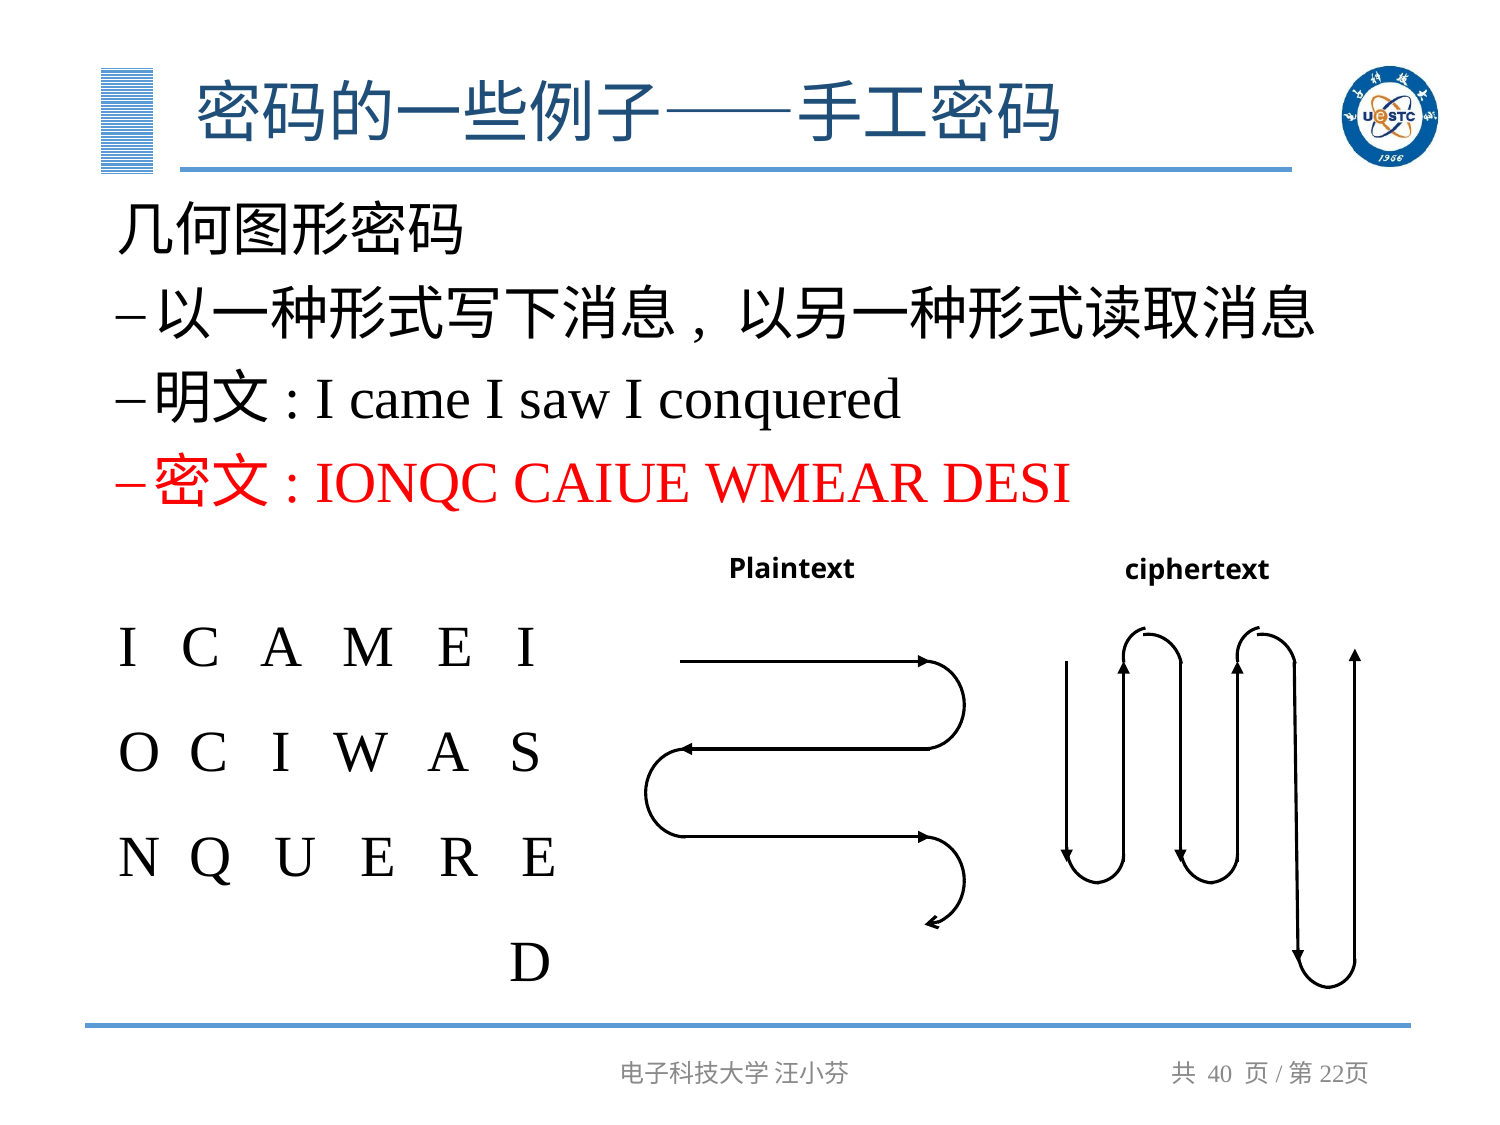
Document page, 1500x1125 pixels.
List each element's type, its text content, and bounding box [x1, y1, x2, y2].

picture [1339, 63, 1440, 171]
text_box I C A M E I O C I W A S N Q U E R E D [103, 566, 599, 1001]
text_box 共 40 页/第22页 [1046, 1042, 1385, 1103]
list 几何图形密码 以一种形式写下消息, 以另一种形式读取消息 明文: I came I saw I conquered 密文: IONQC CAIUE WMEAR DESI [101, 192, 1396, 992]
footer 电子科技大学 汪小芬 [444, 1042, 1025, 1103]
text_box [645, 542, 1412, 988]
title 密码的一些例子——手工密码 [180, 59, 1293, 170]
